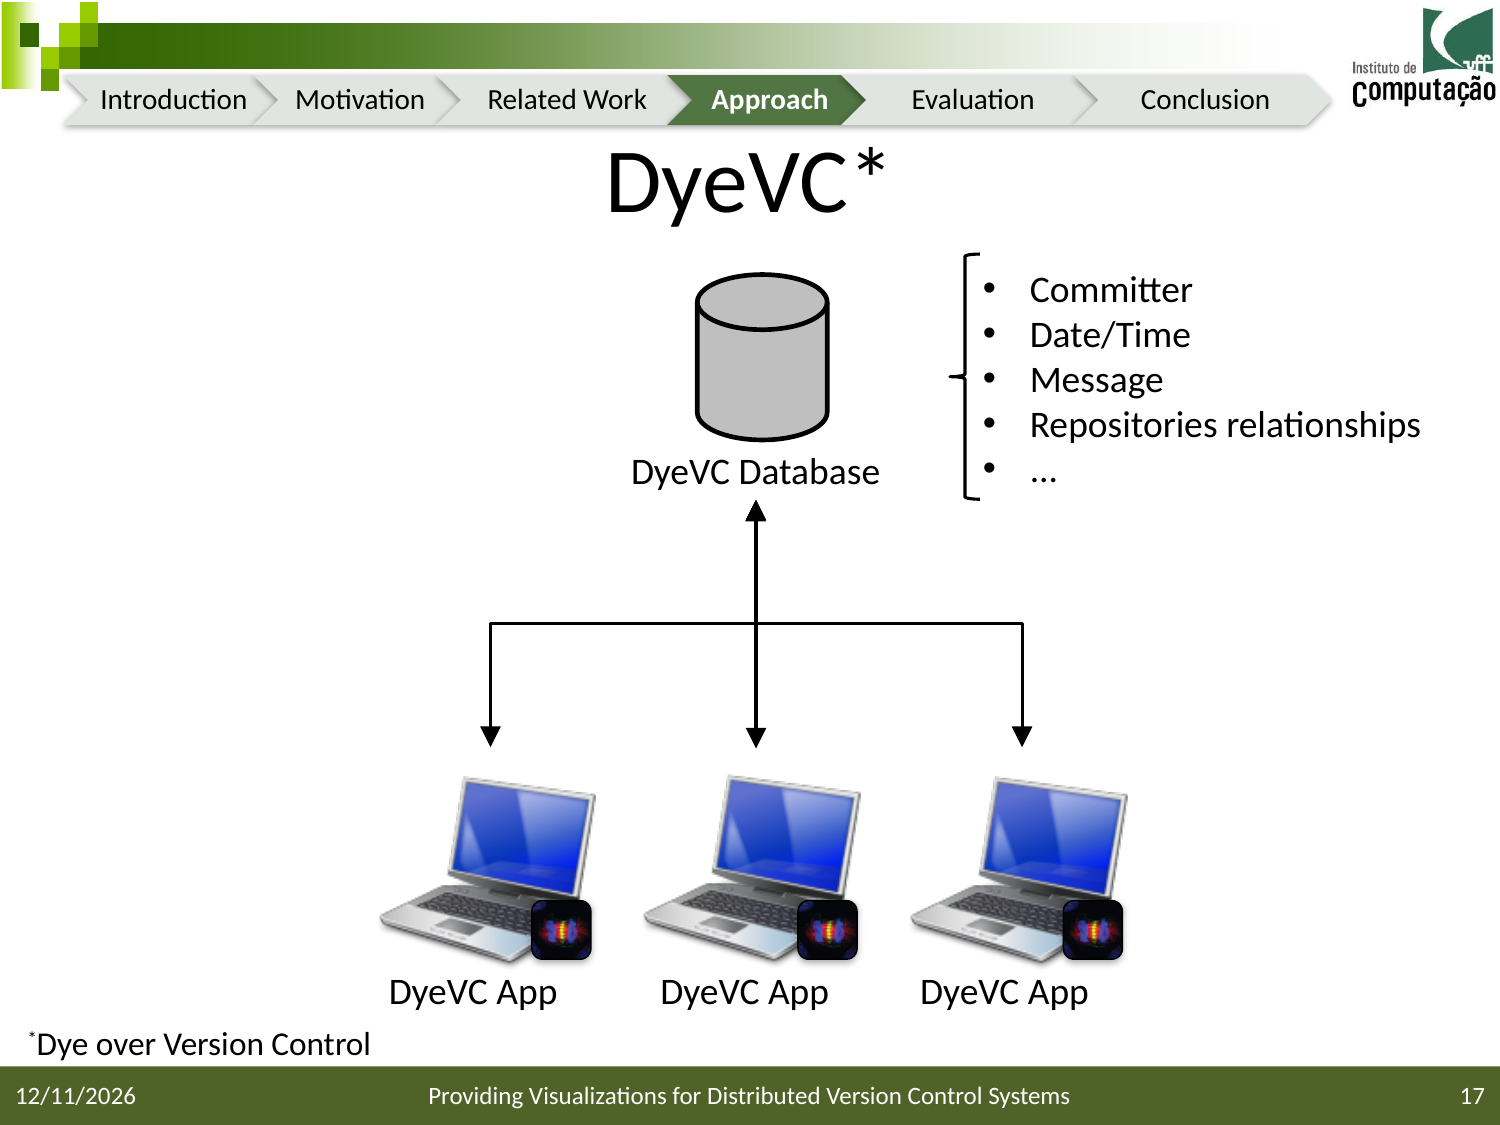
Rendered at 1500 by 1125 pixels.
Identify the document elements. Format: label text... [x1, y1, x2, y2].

text_box *Dye over Version Control [12, 1015, 894, 1070]
text_box Committer Date/Time Message Repositories relationships ... [968, 257, 1496, 498]
text_box [964, 253, 980, 273]
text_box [372, 274, 1135, 1021]
footer Providing Visualizations for Distributed Version Control Systems [375, 1065, 1125, 1125]
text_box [62, 74, 1333, 126]
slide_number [0, 1065, 350, 1125]
title DyeVC* [23, 82, 1477, 270]
slide_number 17 [1149, 1065, 1500, 1125]
